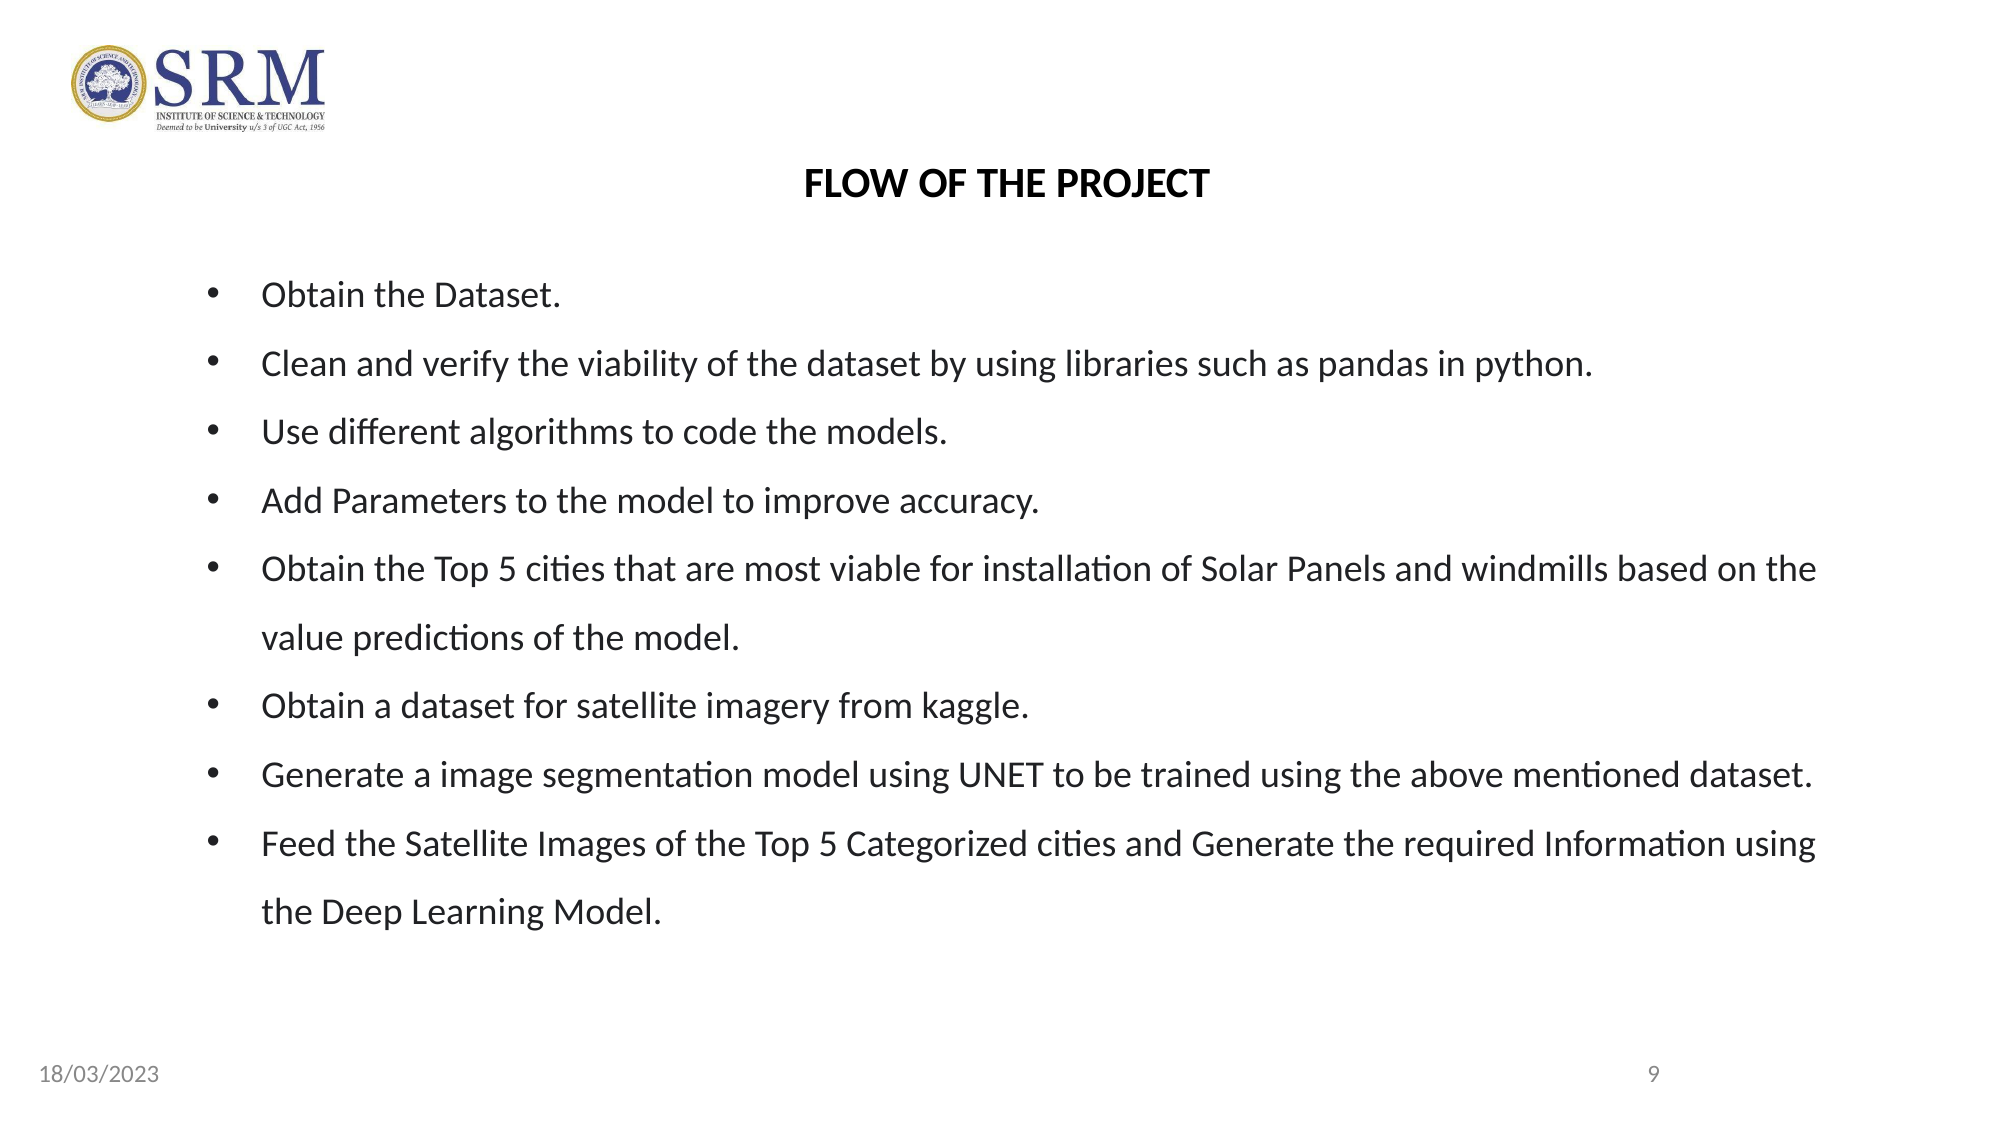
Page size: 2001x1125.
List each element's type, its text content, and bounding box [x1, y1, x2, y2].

slide_number ‹#› [1325, 1042, 1675, 1103]
list FLOW OF THE PROJECT Obtain the Dataset. Clean and verify the viability of the dataset by using libraries such as pandas in python. Use different algorithms to code the models. Add Parameters to the model to improve accuracy. Obtain the Top 5 cities that are most viable for installation of Solar Panels and windmills based on the value predictions of the model. Obtain a dataset for satellite imagery from kaggle. Generate a image segmentation model using UNET to be trained using the above mentioned dataset. Feed the Satellite Images of the Top 5 Categorized cities and Generate the required Information using the Deep Learning Model. [174, 146, 1840, 1005]
picture [71, 45, 326, 132]
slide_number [23, 1042, 374, 1103]
